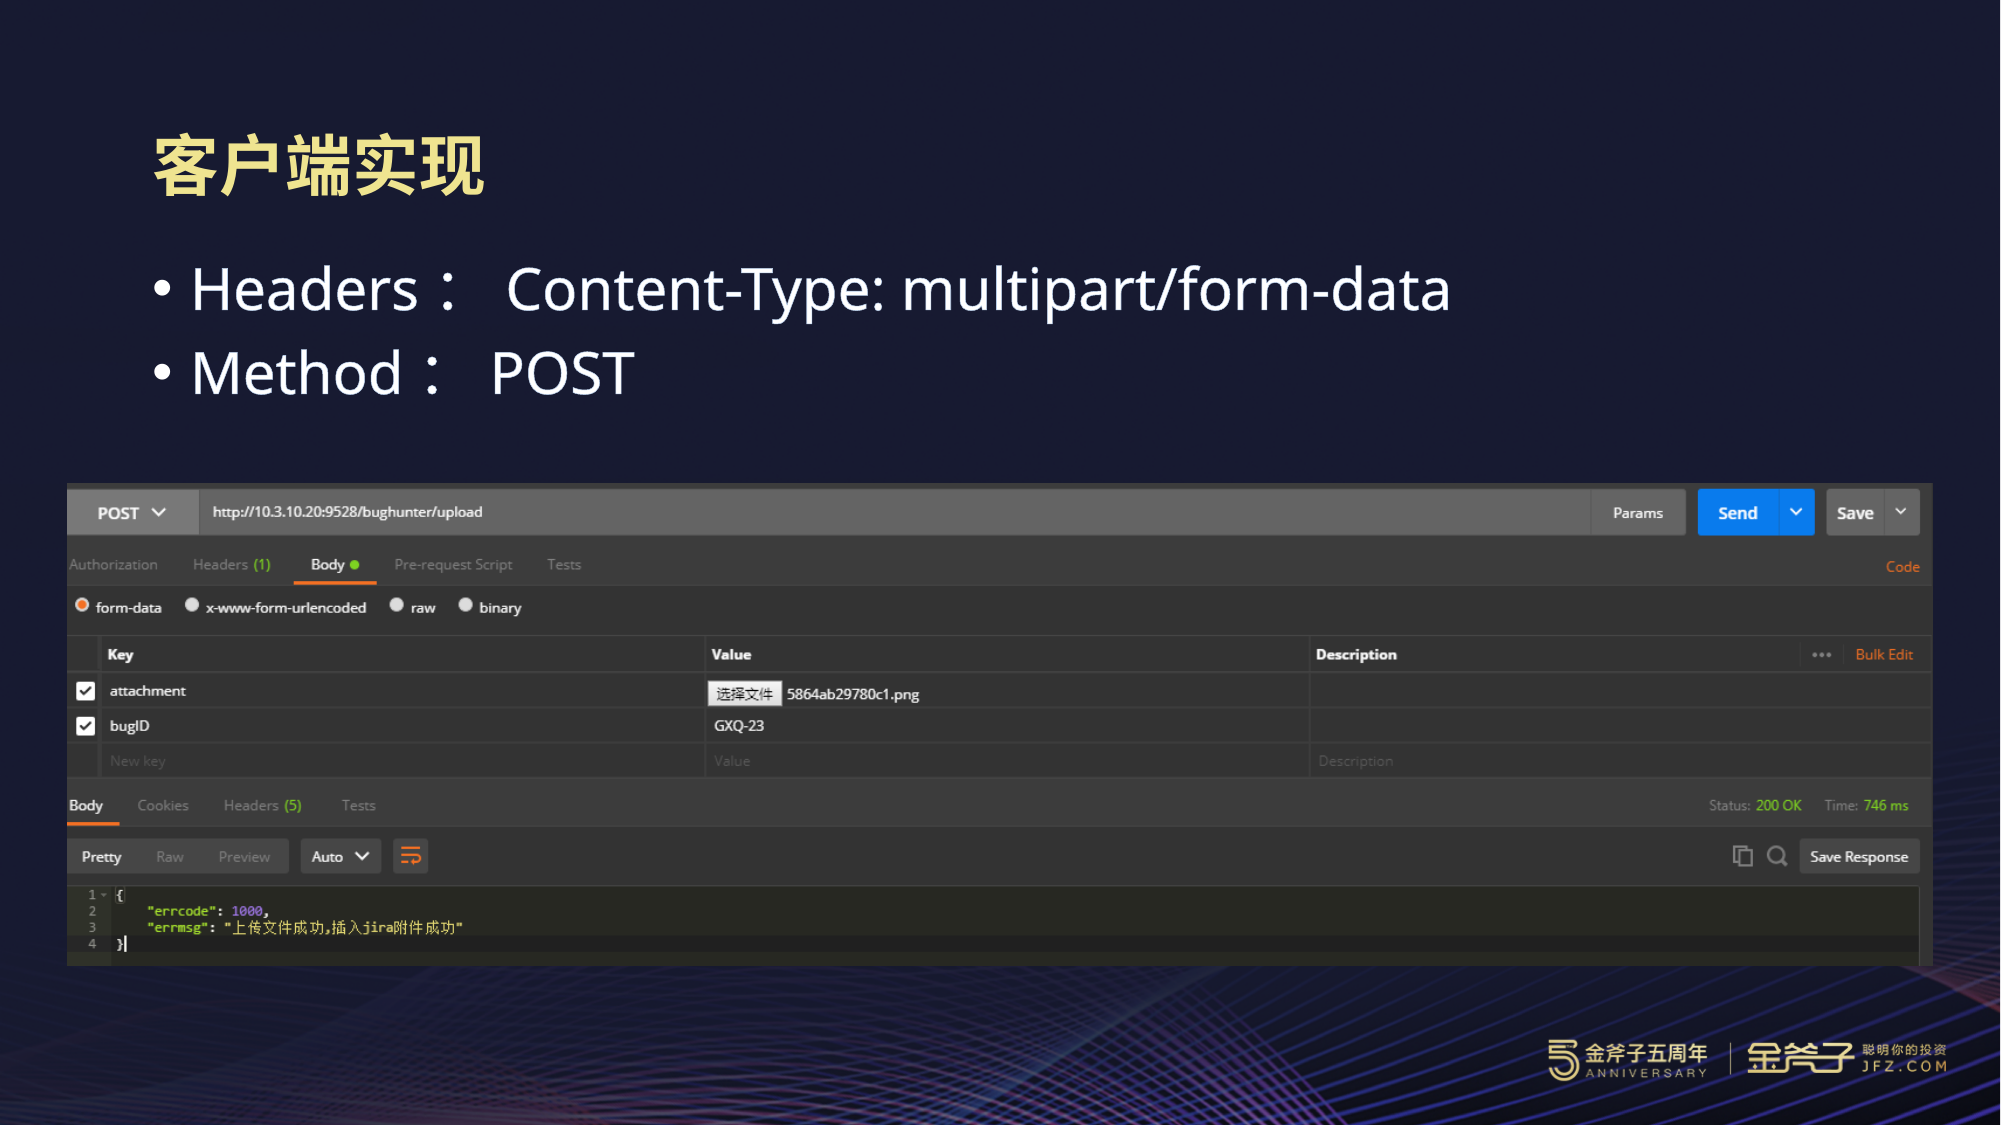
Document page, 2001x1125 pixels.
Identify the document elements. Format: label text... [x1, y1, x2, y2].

picture [0, 0, 2001, 1125]
title 客户端实现 [137, 59, 1863, 252]
list Headers：Content-Type: multipart/form-data Method：POST [137, 252, 1863, 417]
